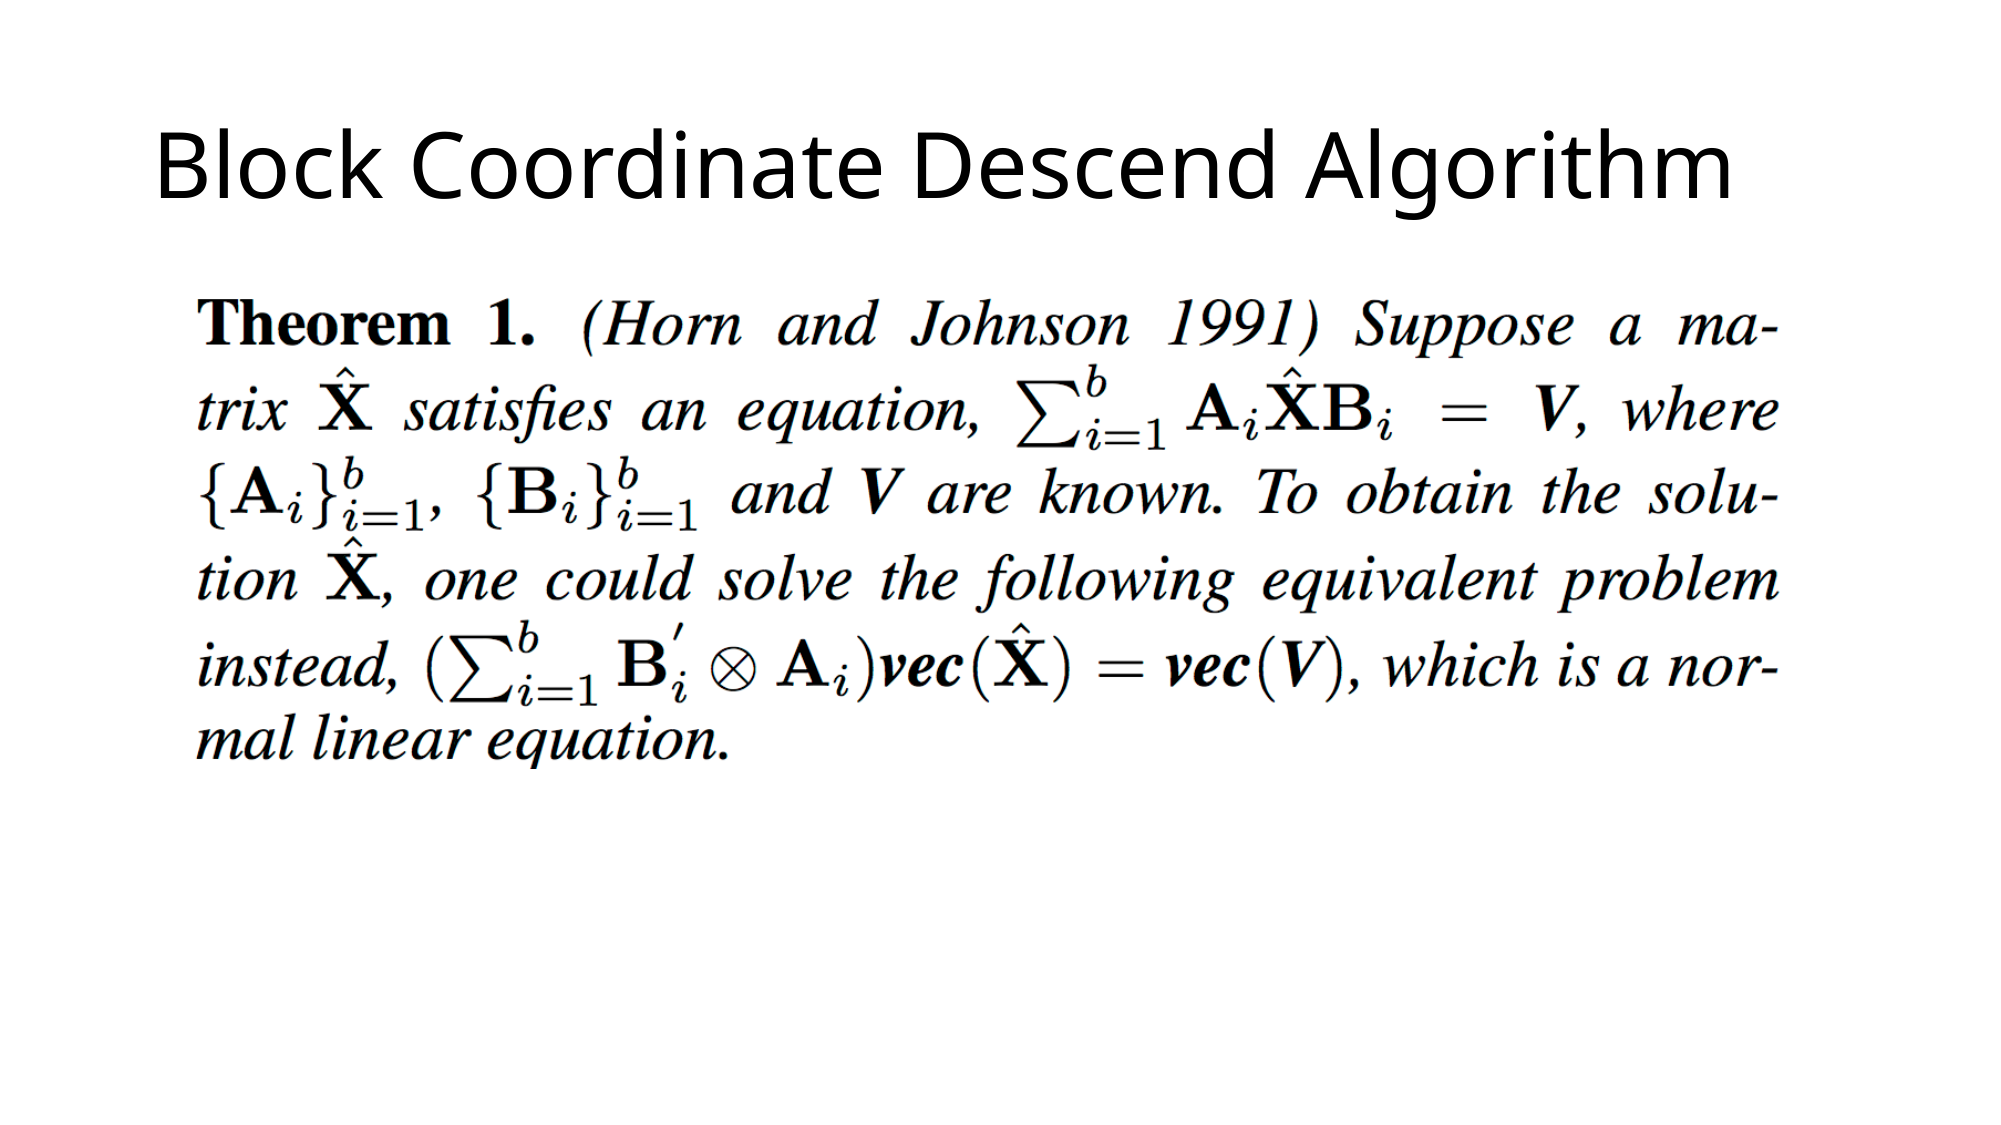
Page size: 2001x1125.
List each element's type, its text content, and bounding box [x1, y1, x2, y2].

title Block Coordinate Descend Algorithm [137, 59, 1863, 278]
picture [155, 277, 1845, 769]
